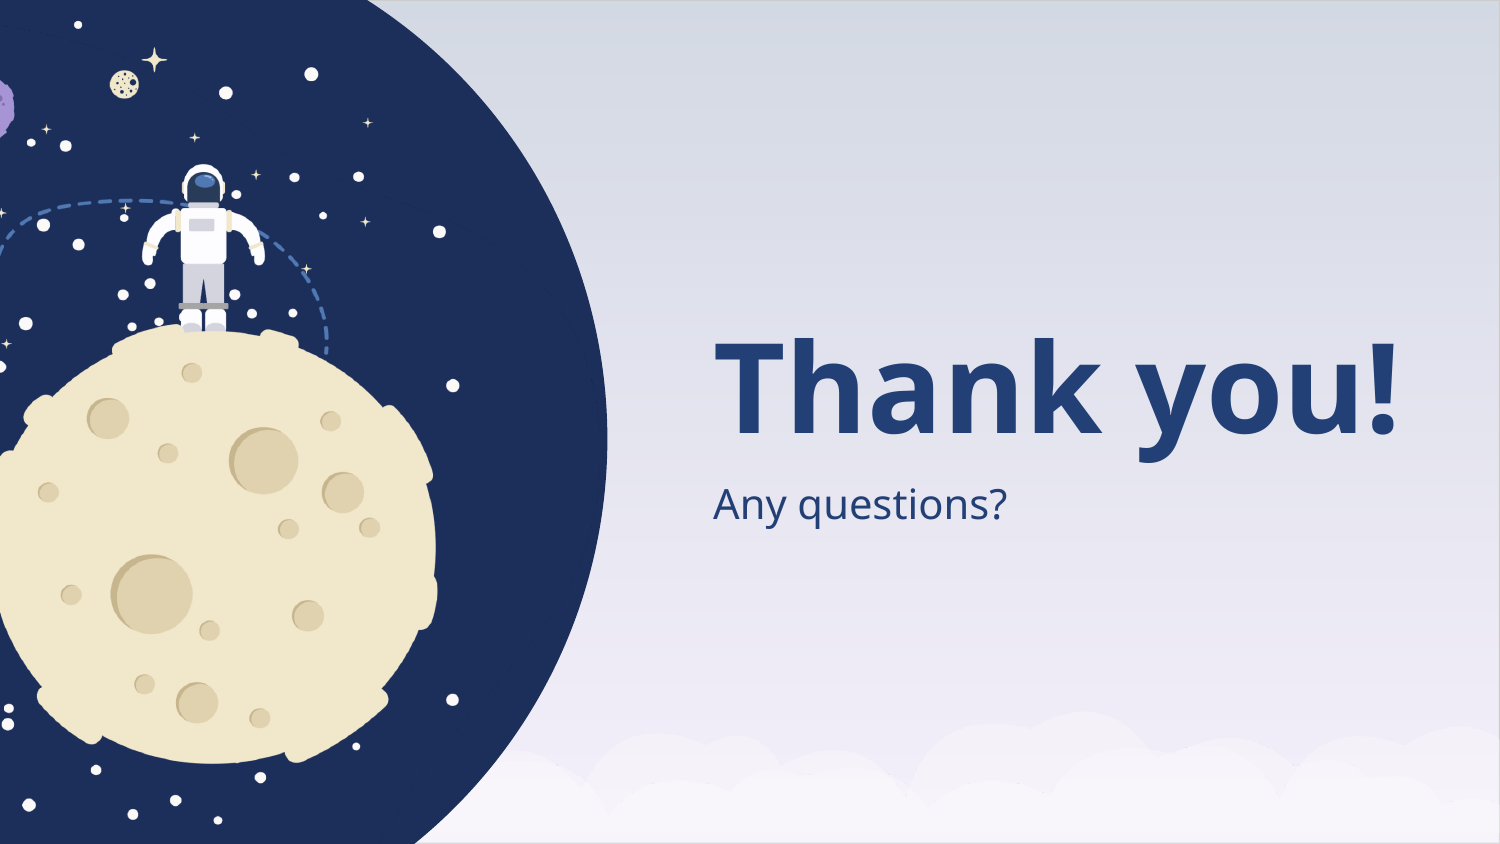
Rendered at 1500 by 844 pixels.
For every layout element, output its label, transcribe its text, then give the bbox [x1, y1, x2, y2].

title Thank you! [698, 293, 1500, 462]
title Any questions? [698, 462, 1500, 651]
picture [0, 0, 600, 844]
